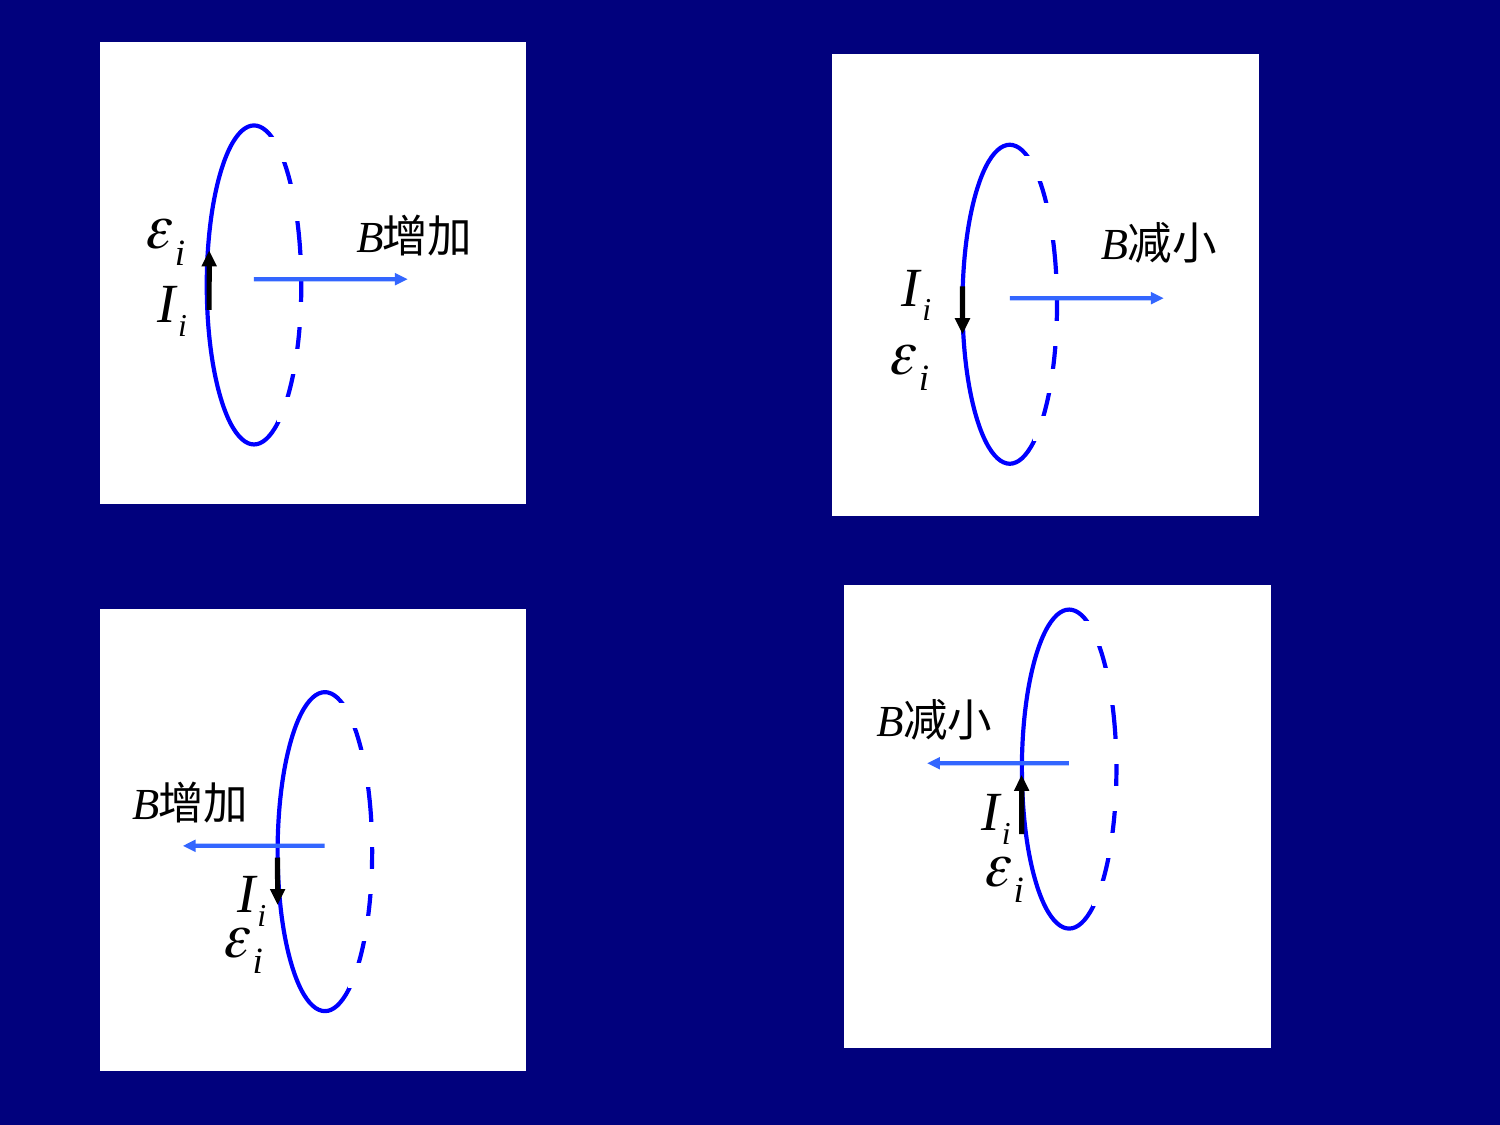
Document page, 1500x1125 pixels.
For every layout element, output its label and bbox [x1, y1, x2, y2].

text_box [832, 54, 1259, 516]
text_box [844, 585, 1271, 1048]
text_box [100, 609, 526, 1071]
text_box [100, 42, 526, 504]
